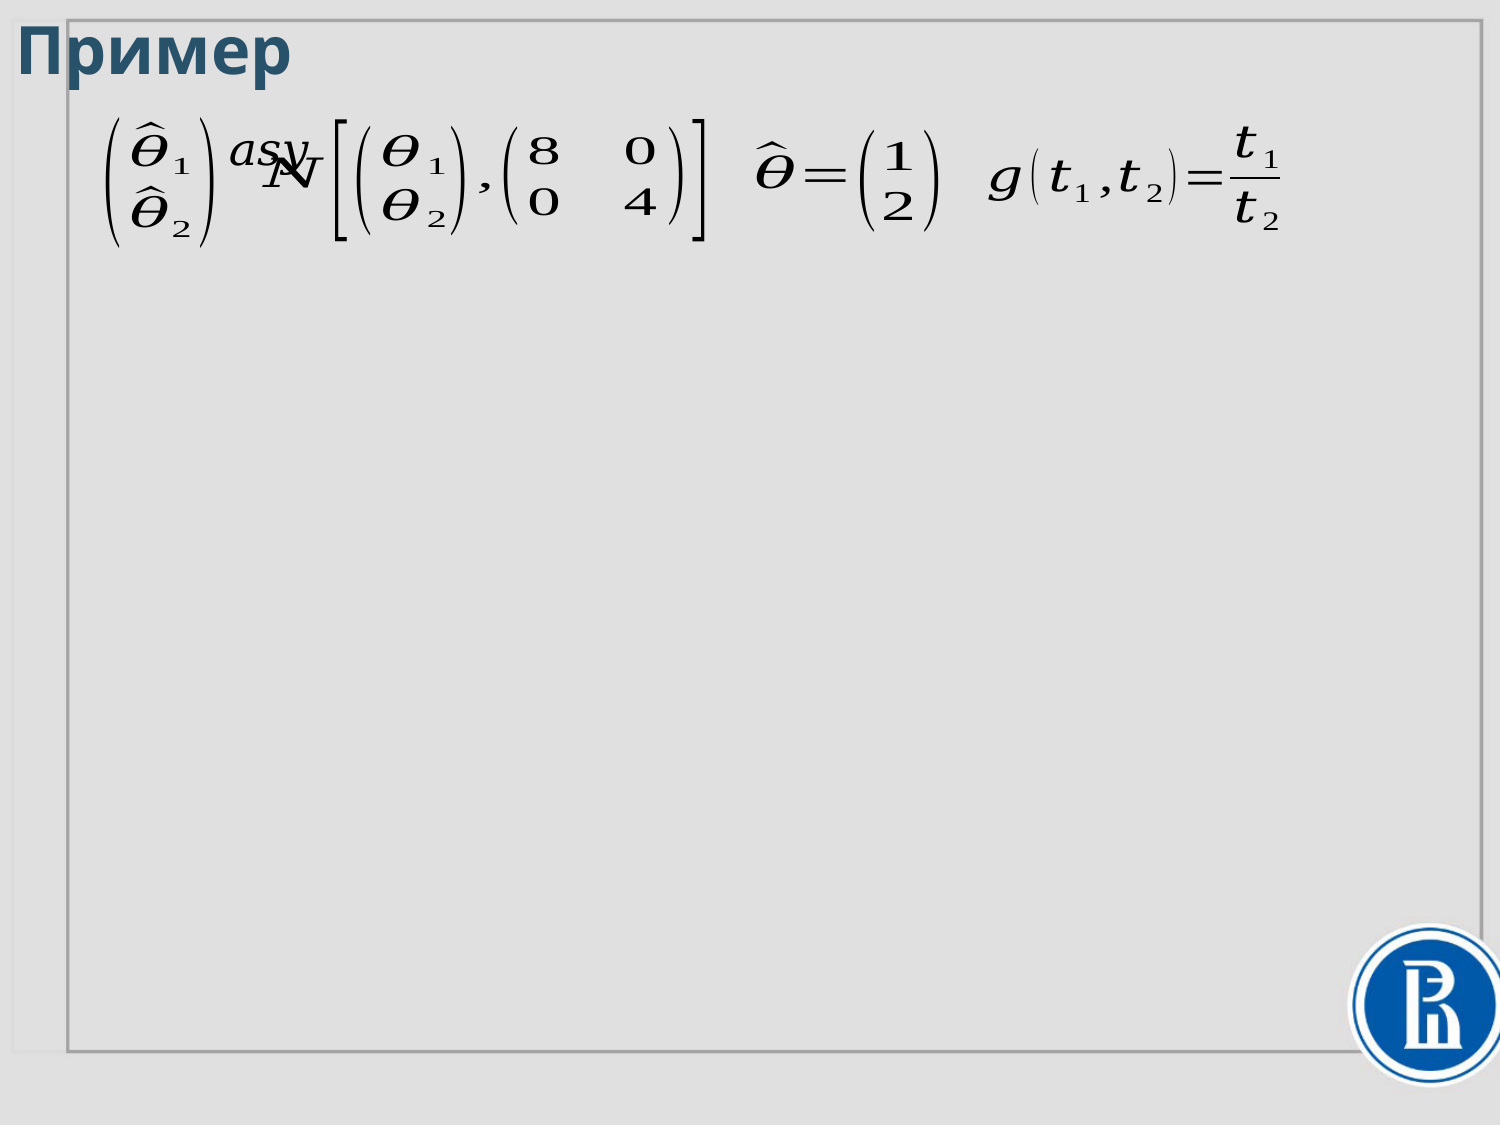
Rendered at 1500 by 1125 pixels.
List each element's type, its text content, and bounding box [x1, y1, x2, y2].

picture [0, 96, 1500, 1125]
text_box Пример [0, 0, 1500, 96]
